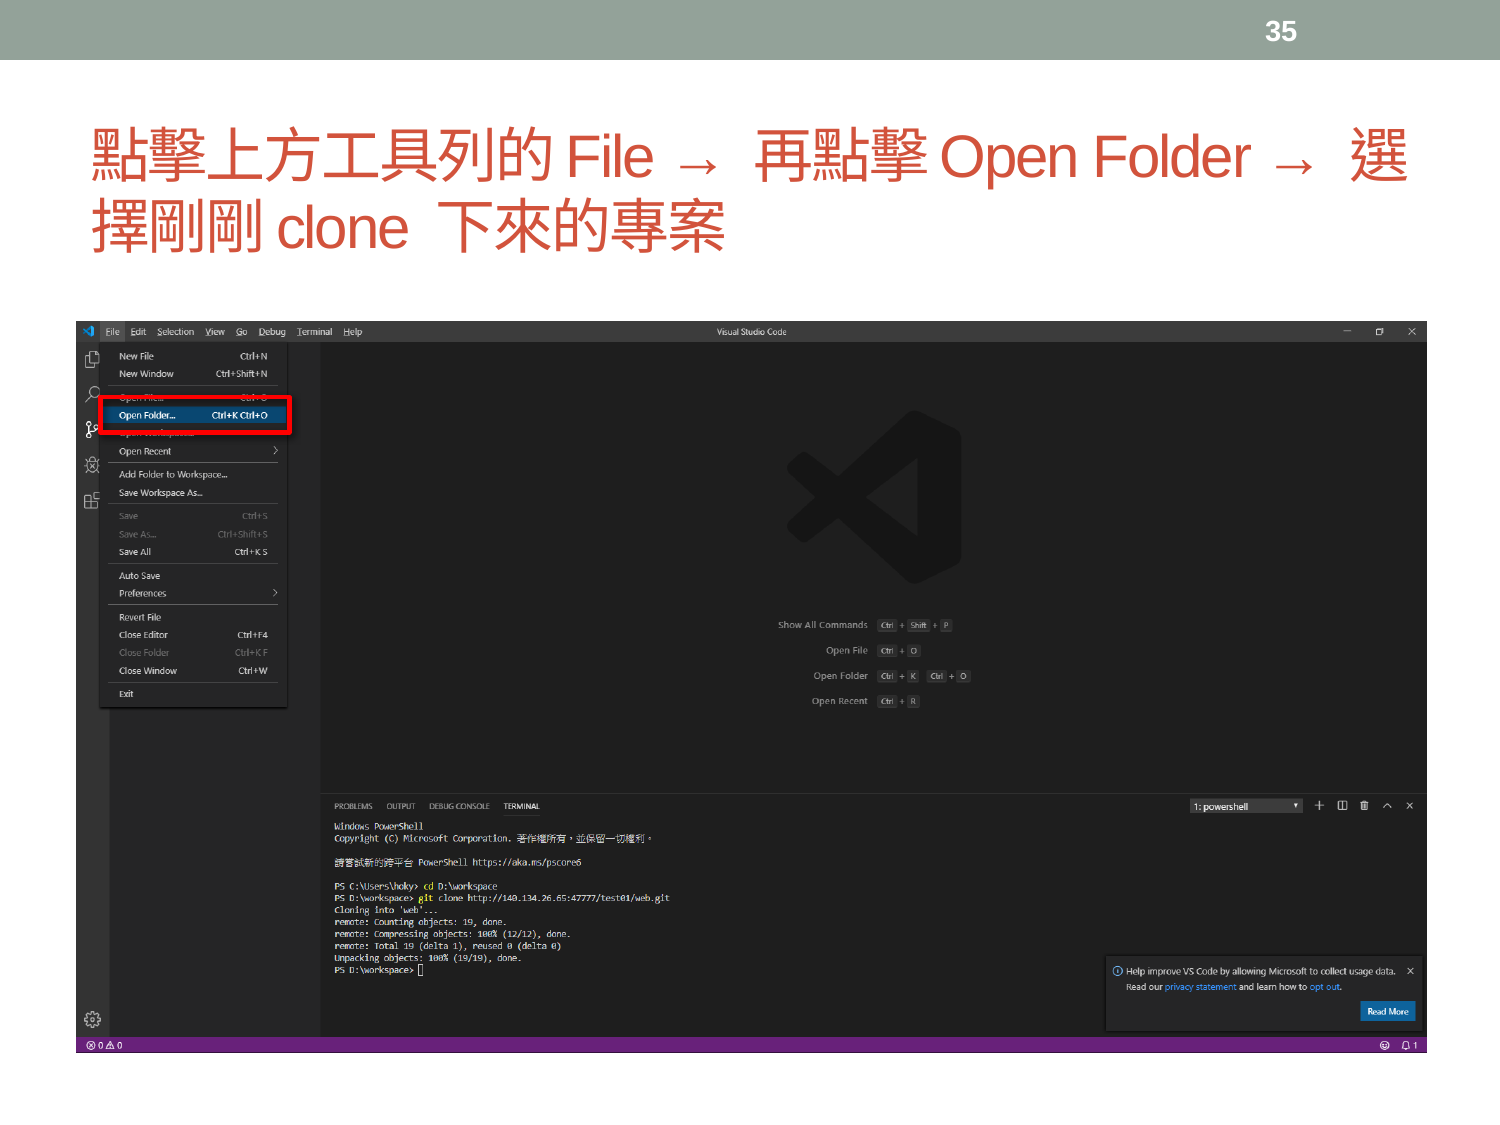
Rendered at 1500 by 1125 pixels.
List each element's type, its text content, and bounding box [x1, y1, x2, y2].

slide_number 35 [1250, 3, 1425, 57]
title 點擊上方工具列的File → 再點擊Open Folder → 選擇剛剛clone 下來的專案 [75, 107, 1425, 271]
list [76, 320, 1427, 1053]
